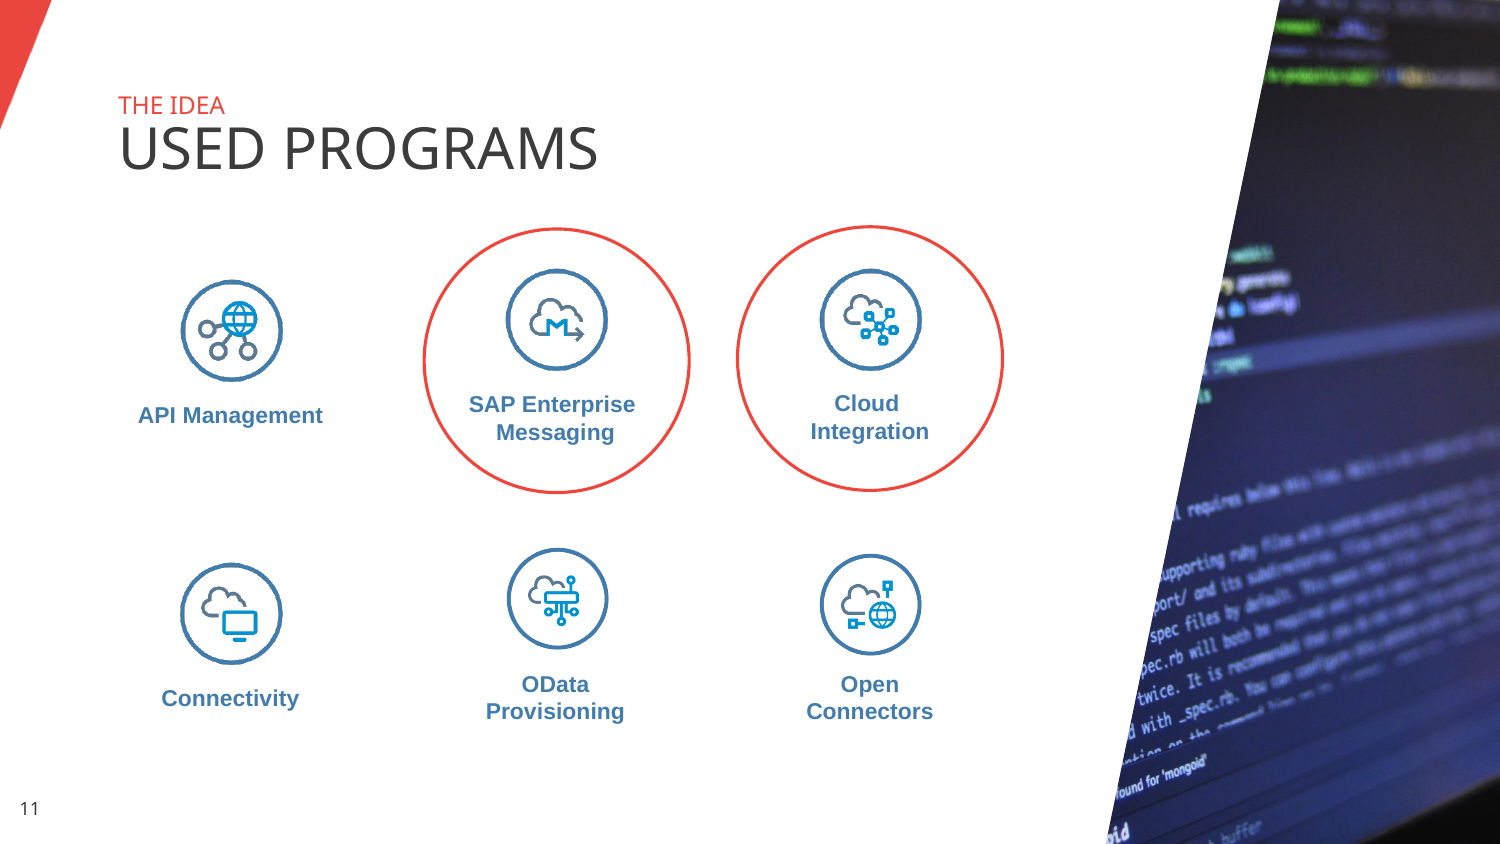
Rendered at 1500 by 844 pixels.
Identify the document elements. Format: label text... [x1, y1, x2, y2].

text_box [737, 226, 1003, 491]
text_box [475, 539, 636, 725]
title THE IDEA USED PROGRAMS [103, 56, 1105, 220]
picture [0, 0, 53, 132]
text_box [471, 228, 643, 260]
text_box [424, 268, 690, 493]
slide_number 11 [4, 787, 342, 833]
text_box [787, 260, 953, 445]
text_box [161, 554, 300, 711]
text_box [791, 545, 949, 725]
picture [1105, 0, 1500, 844]
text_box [460, 260, 651, 446]
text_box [137, 271, 324, 429]
